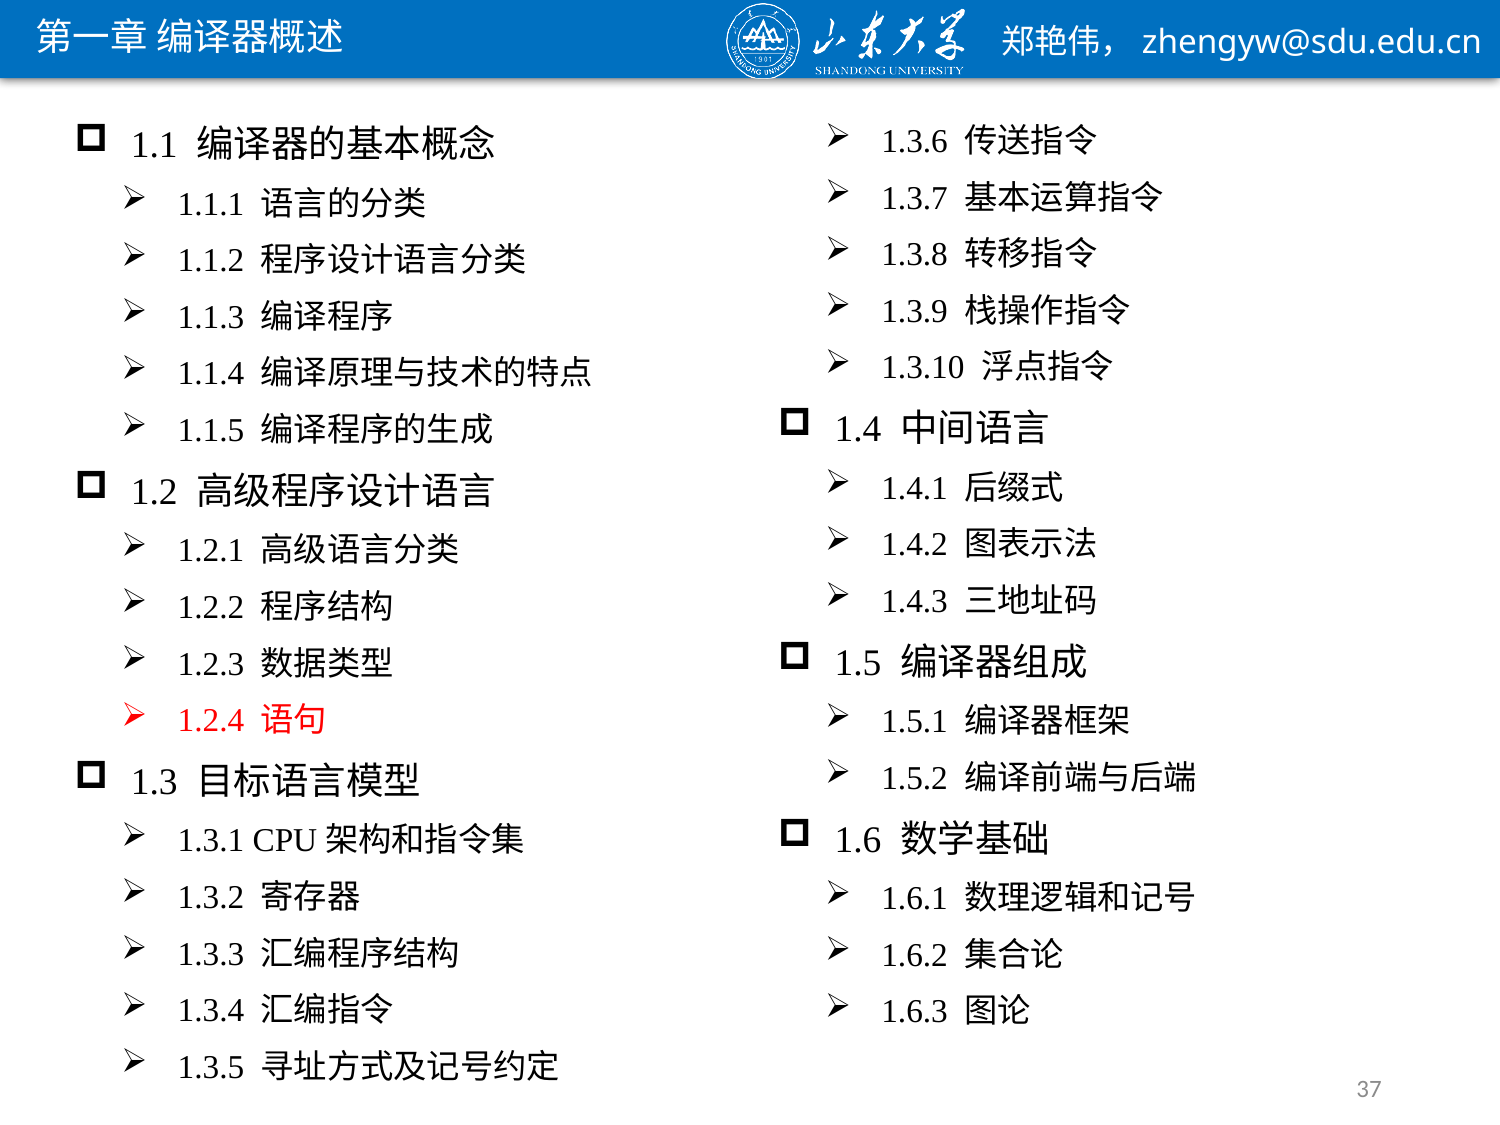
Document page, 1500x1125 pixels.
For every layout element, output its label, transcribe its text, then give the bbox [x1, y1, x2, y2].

text_box 第一章 编译器概述 [20, 5, 359, 66]
picture [726, 3, 965, 79]
text_box 1.3.6 传送指令 1.3.7 基本运算指令 1.3.8 转移指令 1.3.9 栈操作指令 1.3.10 浮点指令 1.4 中间语言 1.4.1 后缀式 1.4.2 图表示法 1.4.3 三地址码 1.5 编译器组成 1.5.1 编译器框架 1.5.2 编译前端与后端 1.6 数学基础 1.6.1 数理逻辑和记号 1.6.2 集合论 1.6.3 图论 [763, 102, 1414, 1037]
text_box 1.1 编译器的基本概念 1.1.1 语言的分类 1.1.2 程序设计语言分类 1.1.3 编译程序 1.1.4 编译原理与技术的特点 1.1.5 编译程序的生成 1.2 高级程序设计语言 1.2.1 高级语言分类 1.2.2 程序结构 1.2.3 数据类型 1.2.4 语句 1.3 目标语言模型 1.3.1 CPU架构和指令集 1.3.2 寄存器 1.3.3 汇编程序结构 1.3.4 汇编指令 1.3.5 寻址方式及记号约定 [59, 101, 710, 1093]
slide_number 37 [1059, 1057, 1397, 1118]
